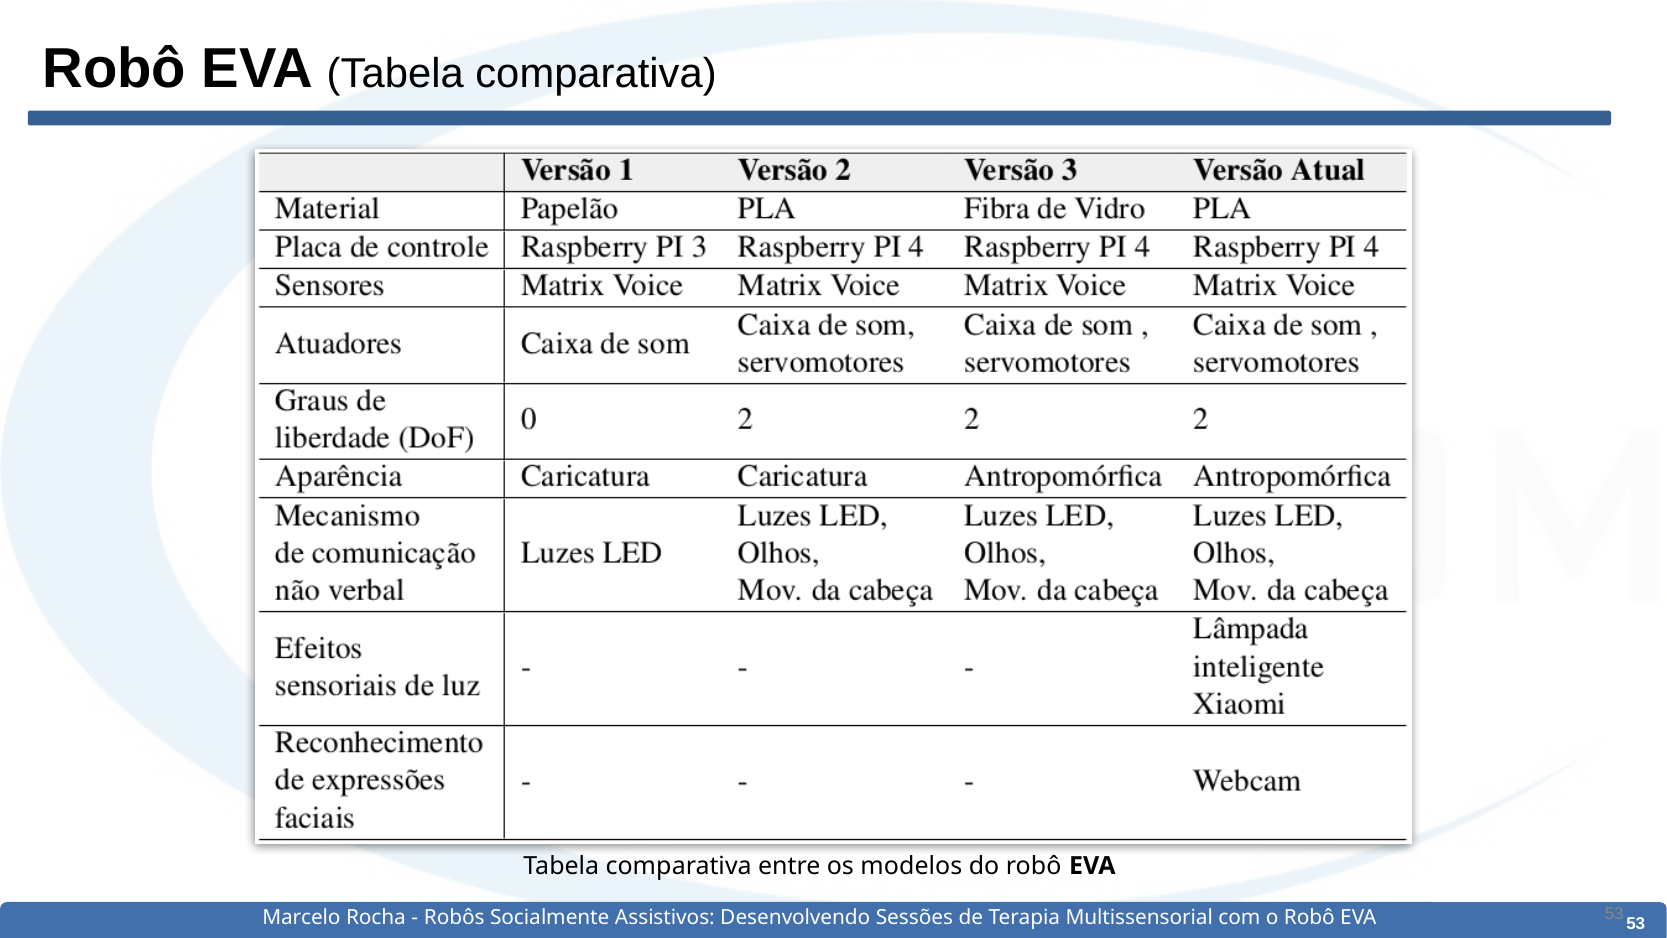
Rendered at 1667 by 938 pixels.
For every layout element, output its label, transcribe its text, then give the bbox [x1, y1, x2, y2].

slide_number ‹#› [1472, 908, 1661, 938]
text_box Tabela comparativa entre os modelos do robô EVA [241, 834, 1398, 891]
slide_number ‹#› [1472, 897, 1639, 908]
text_box Marcelo Rocha - Robôs Socialmente Assistivos: Desenvolvendo Sessões de Terapia Multissensorial com o Robô EVA [166, 891, 1472, 938]
title Robô EVA (Tabela comparativa) [27, 23, 1612, 111]
picture [254, 149, 1412, 845]
